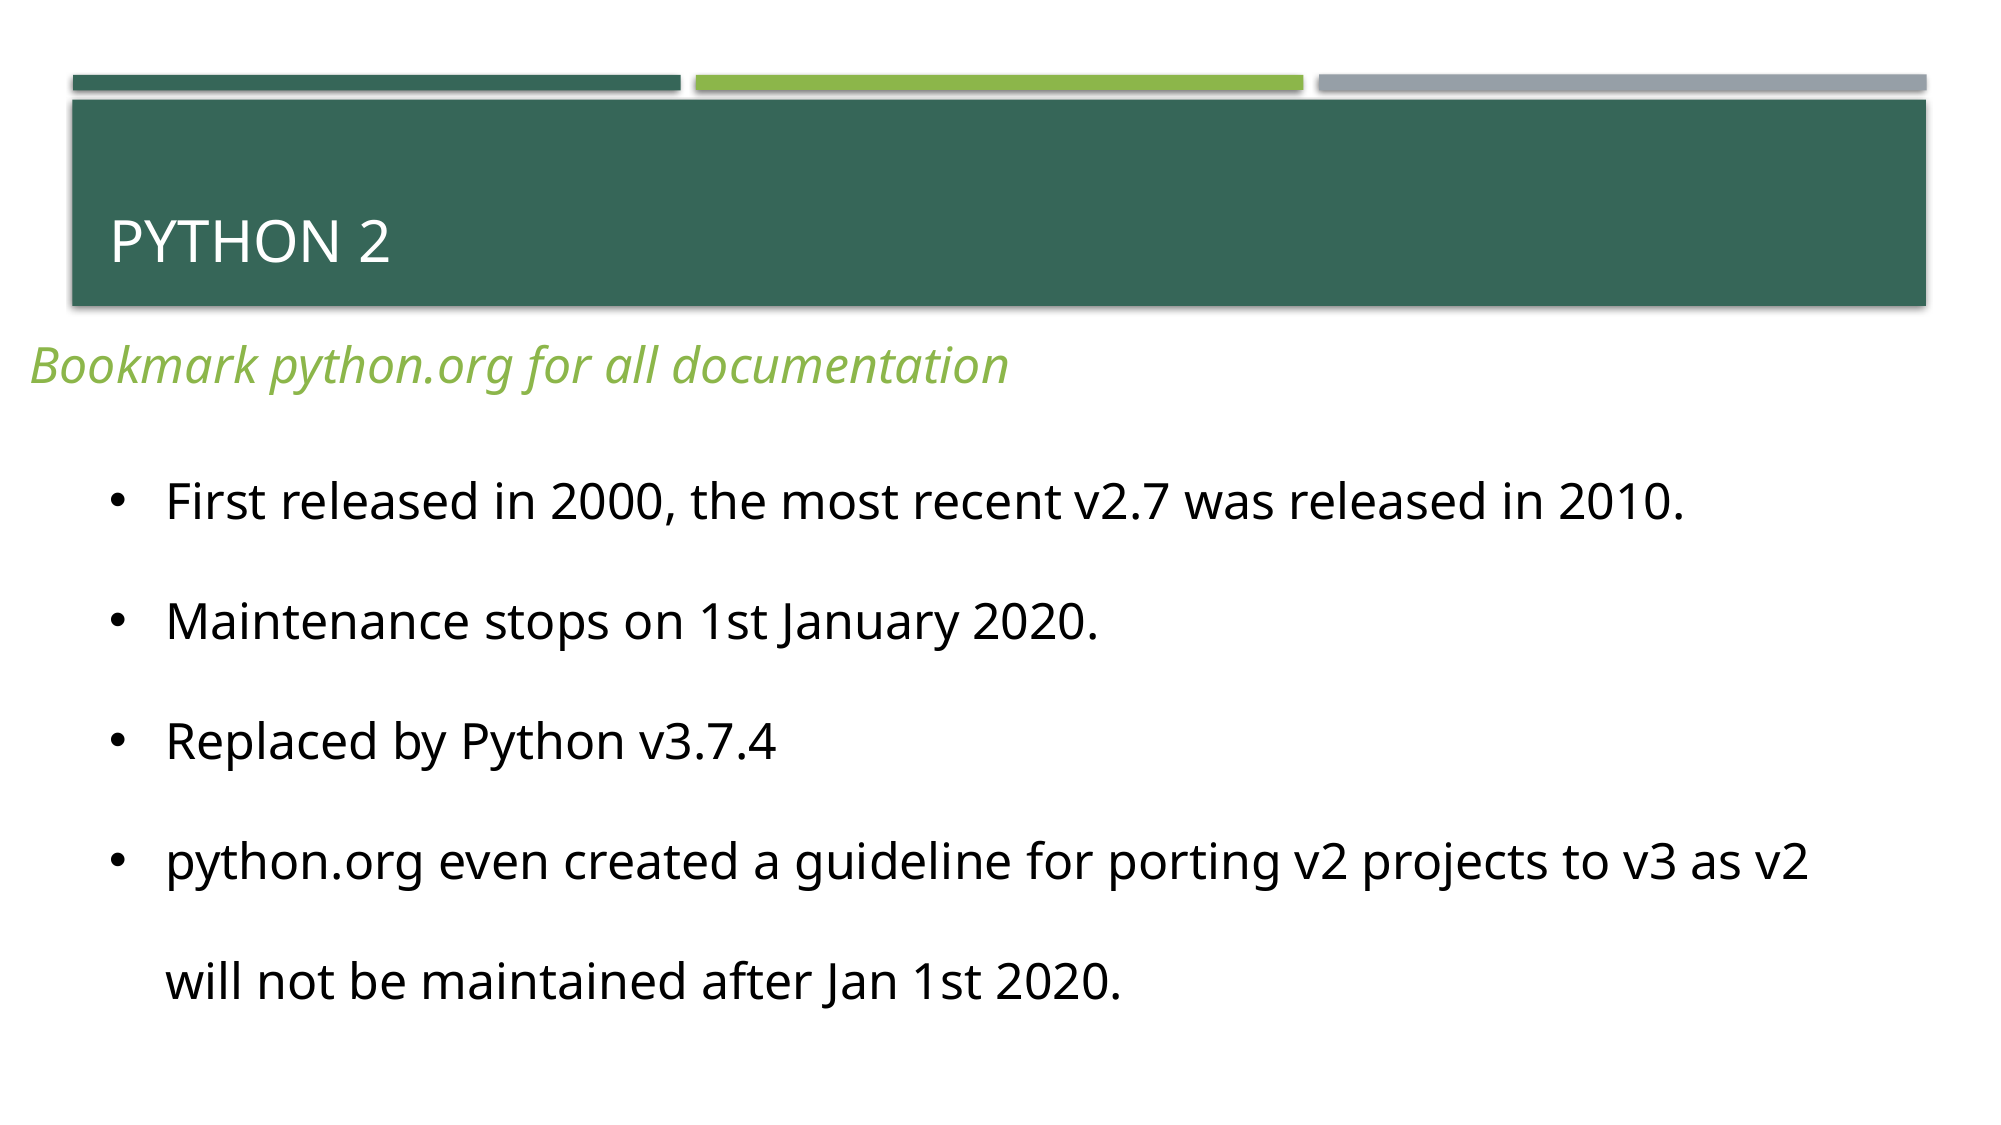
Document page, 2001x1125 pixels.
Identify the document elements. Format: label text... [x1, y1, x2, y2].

title Python 2 [94, 119, 1904, 282]
text_box Bookmark python.org for all documentation [14, 326, 1026, 401]
text_box First released in 2000, the most recent v2.7 was released in 2010. Maintenance stops on 1st January 2020. Replaced by Python v3.7.4 python.org even created a guideline for porting v2 projects to v3 as v2 will not be maintained after Jan 1st 2020. [94, 401, 1860, 1017]
